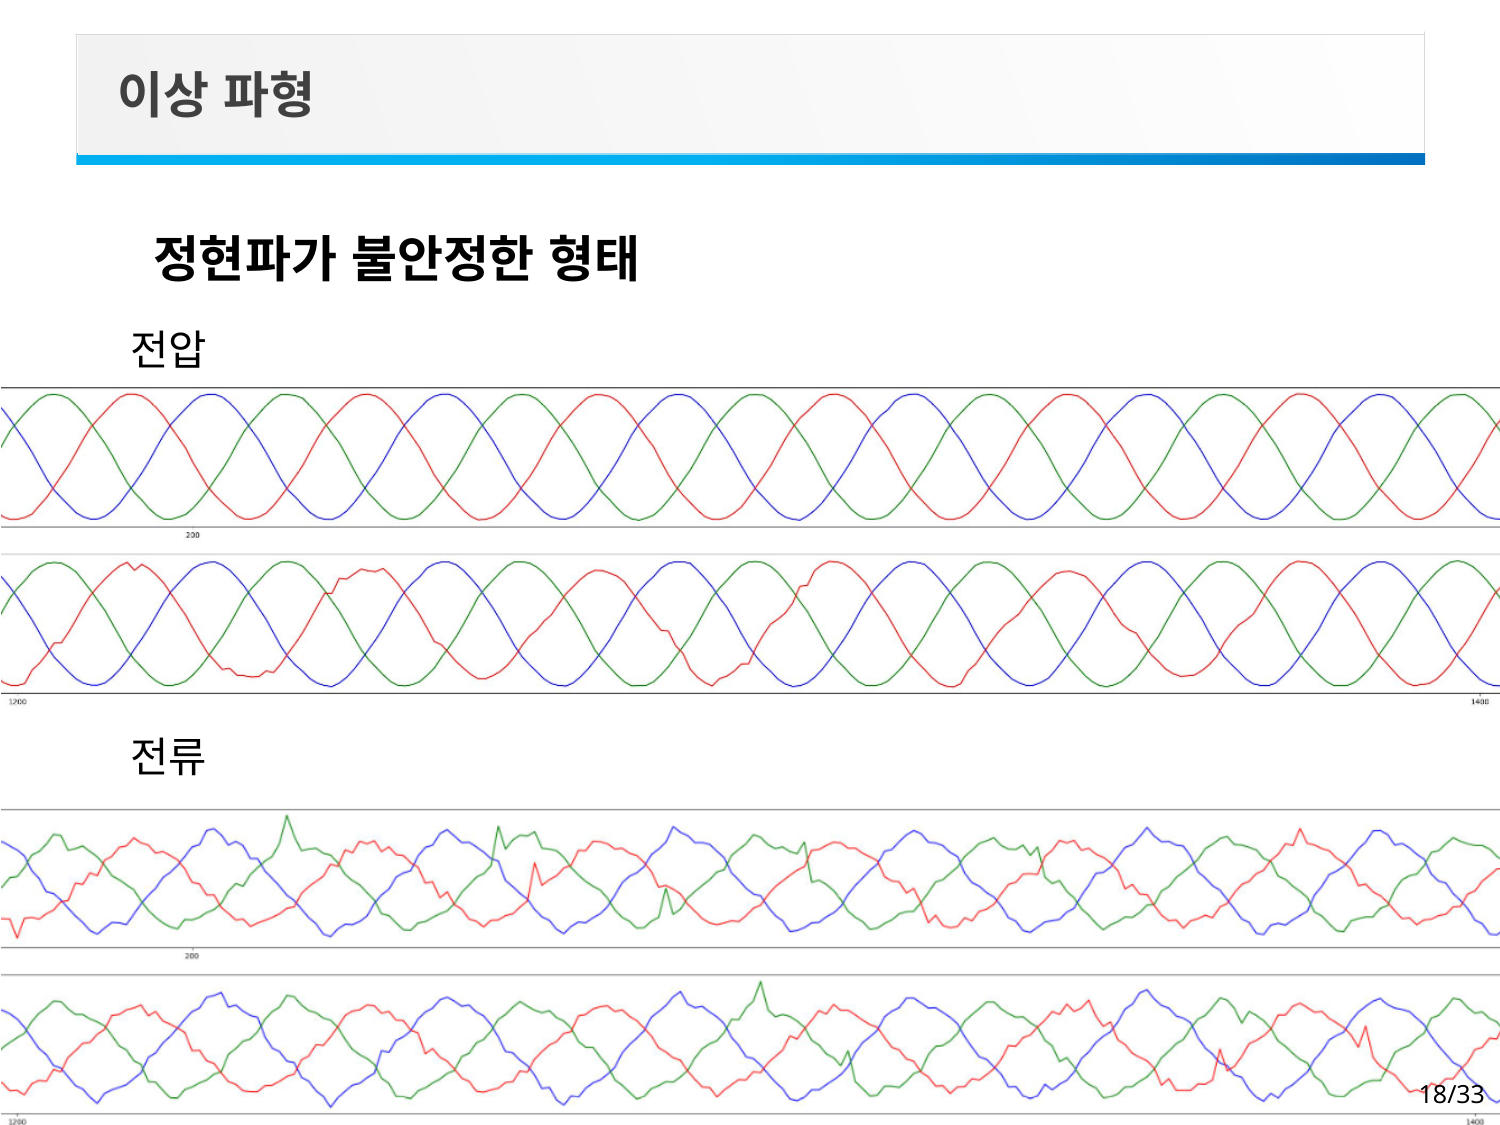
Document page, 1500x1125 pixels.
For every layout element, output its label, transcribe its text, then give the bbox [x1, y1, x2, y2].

text_box 이상 파형 [111, 58, 1329, 130]
text_box 전압 [115, 315, 223, 375]
picture [1, 787, 1500, 1125]
text_box 정현파가 불안정한 형태 [138, 219, 657, 295]
picture [1, 376, 1500, 712]
text_box 전류 [115, 723, 223, 786]
